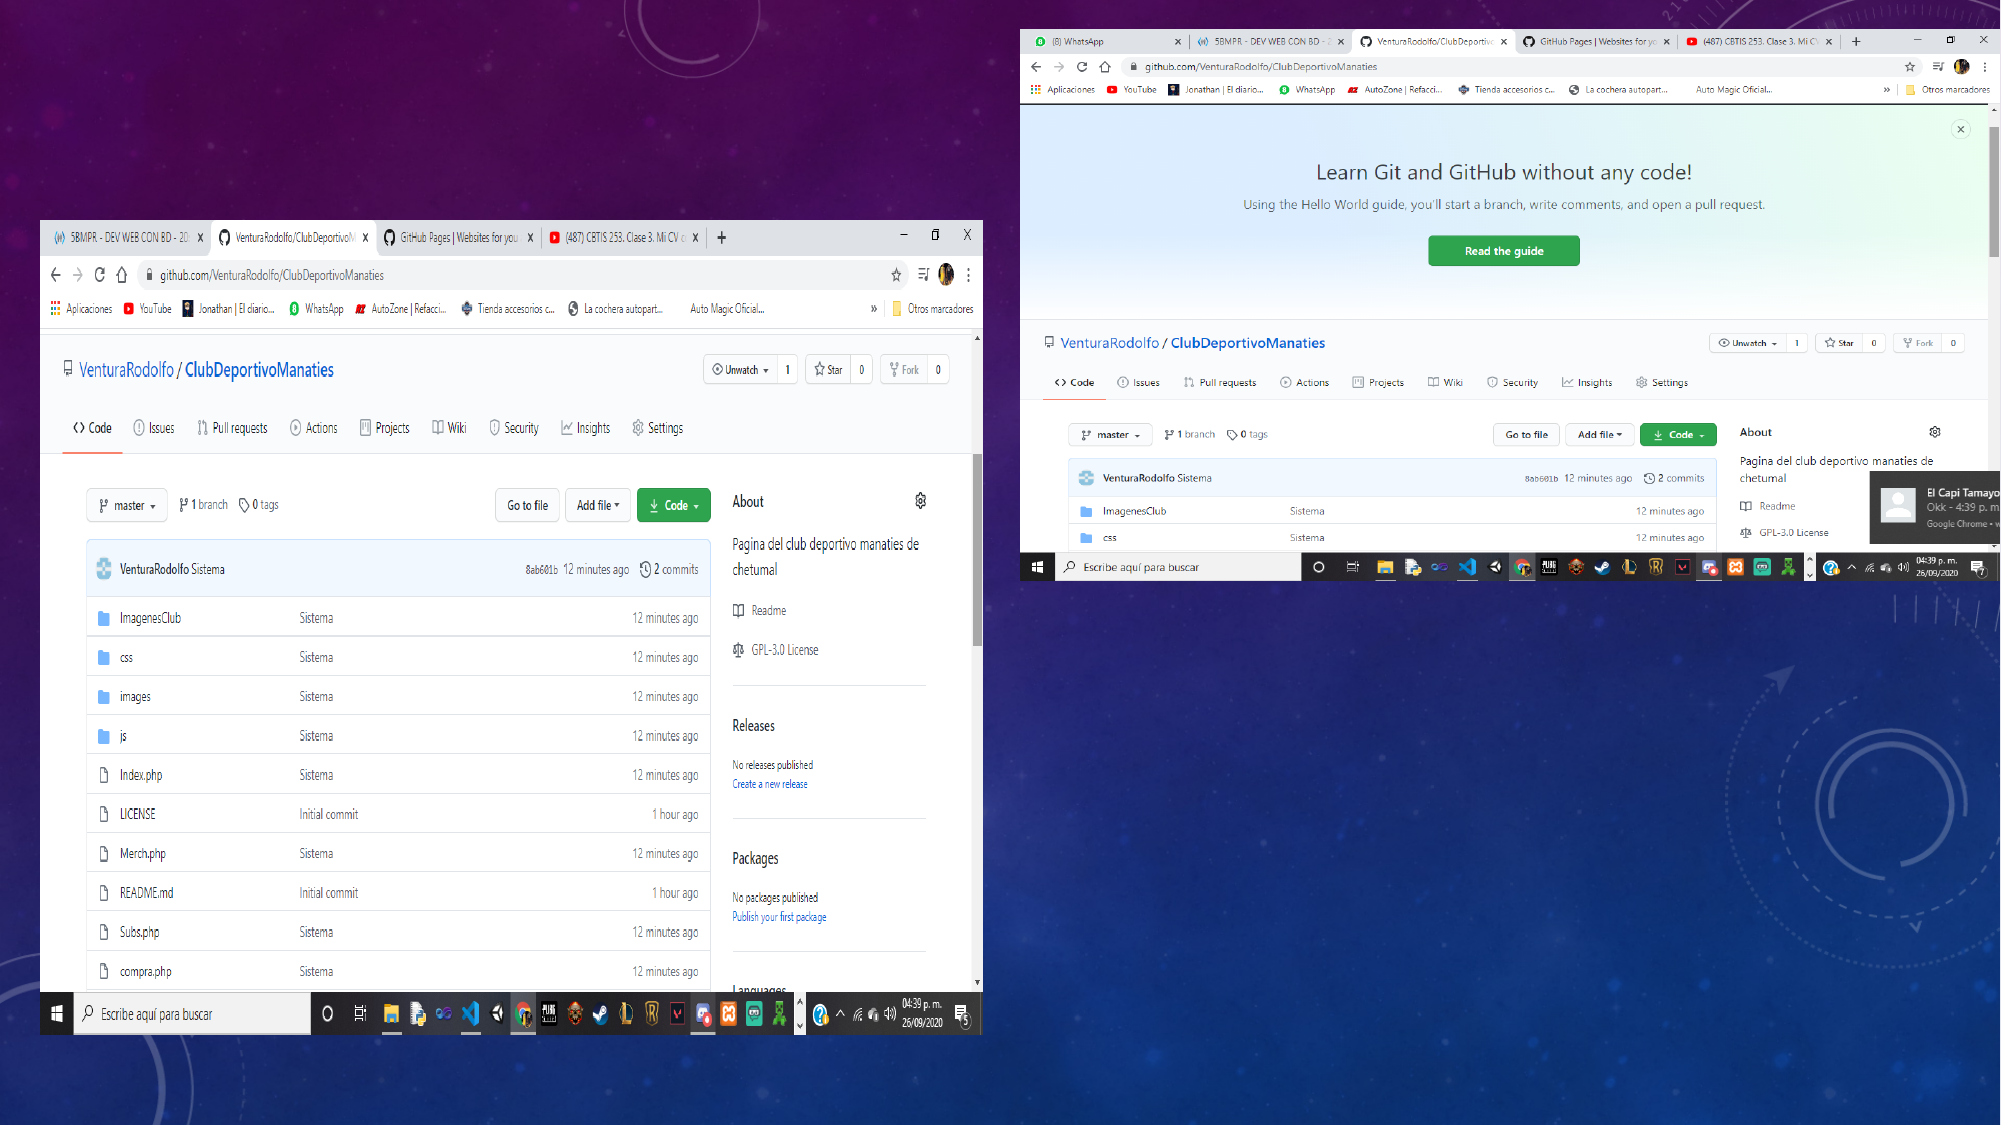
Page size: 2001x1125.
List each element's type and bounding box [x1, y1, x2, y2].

picture [0, 0, 2001, 1125]
list [1019, 29, 2000, 582]
